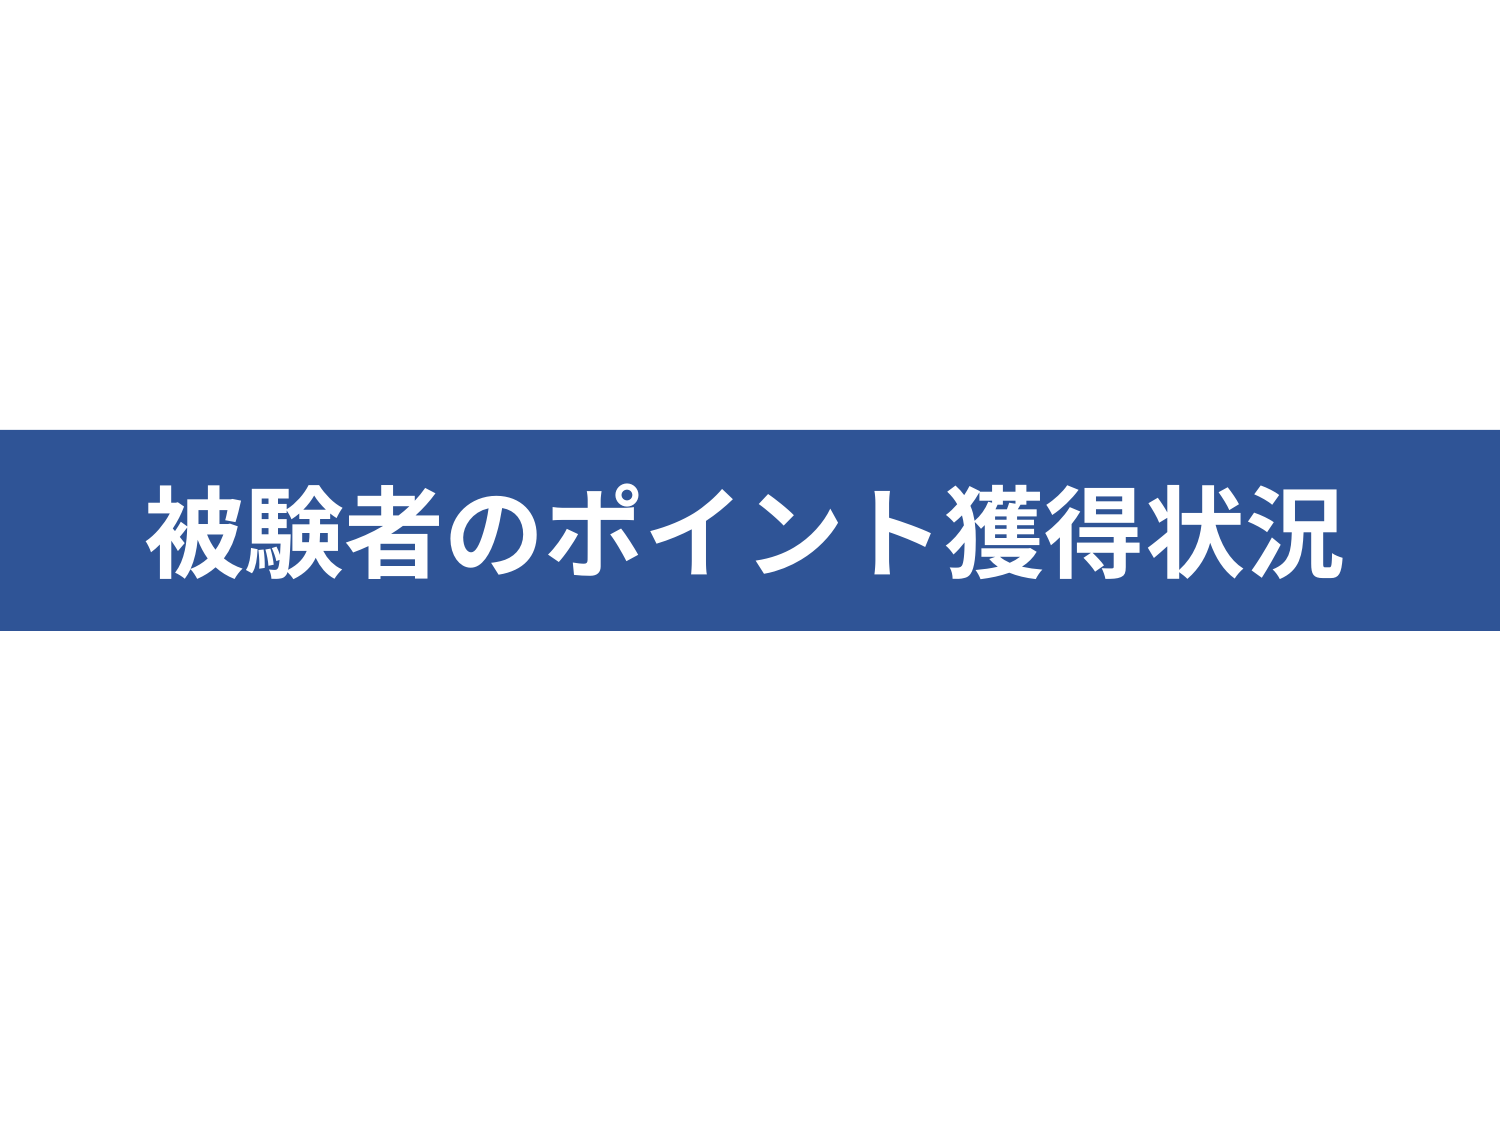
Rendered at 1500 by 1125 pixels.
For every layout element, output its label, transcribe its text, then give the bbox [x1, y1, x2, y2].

text_box 被験者のポイント獲得状況 [0, 429, 1500, 631]
